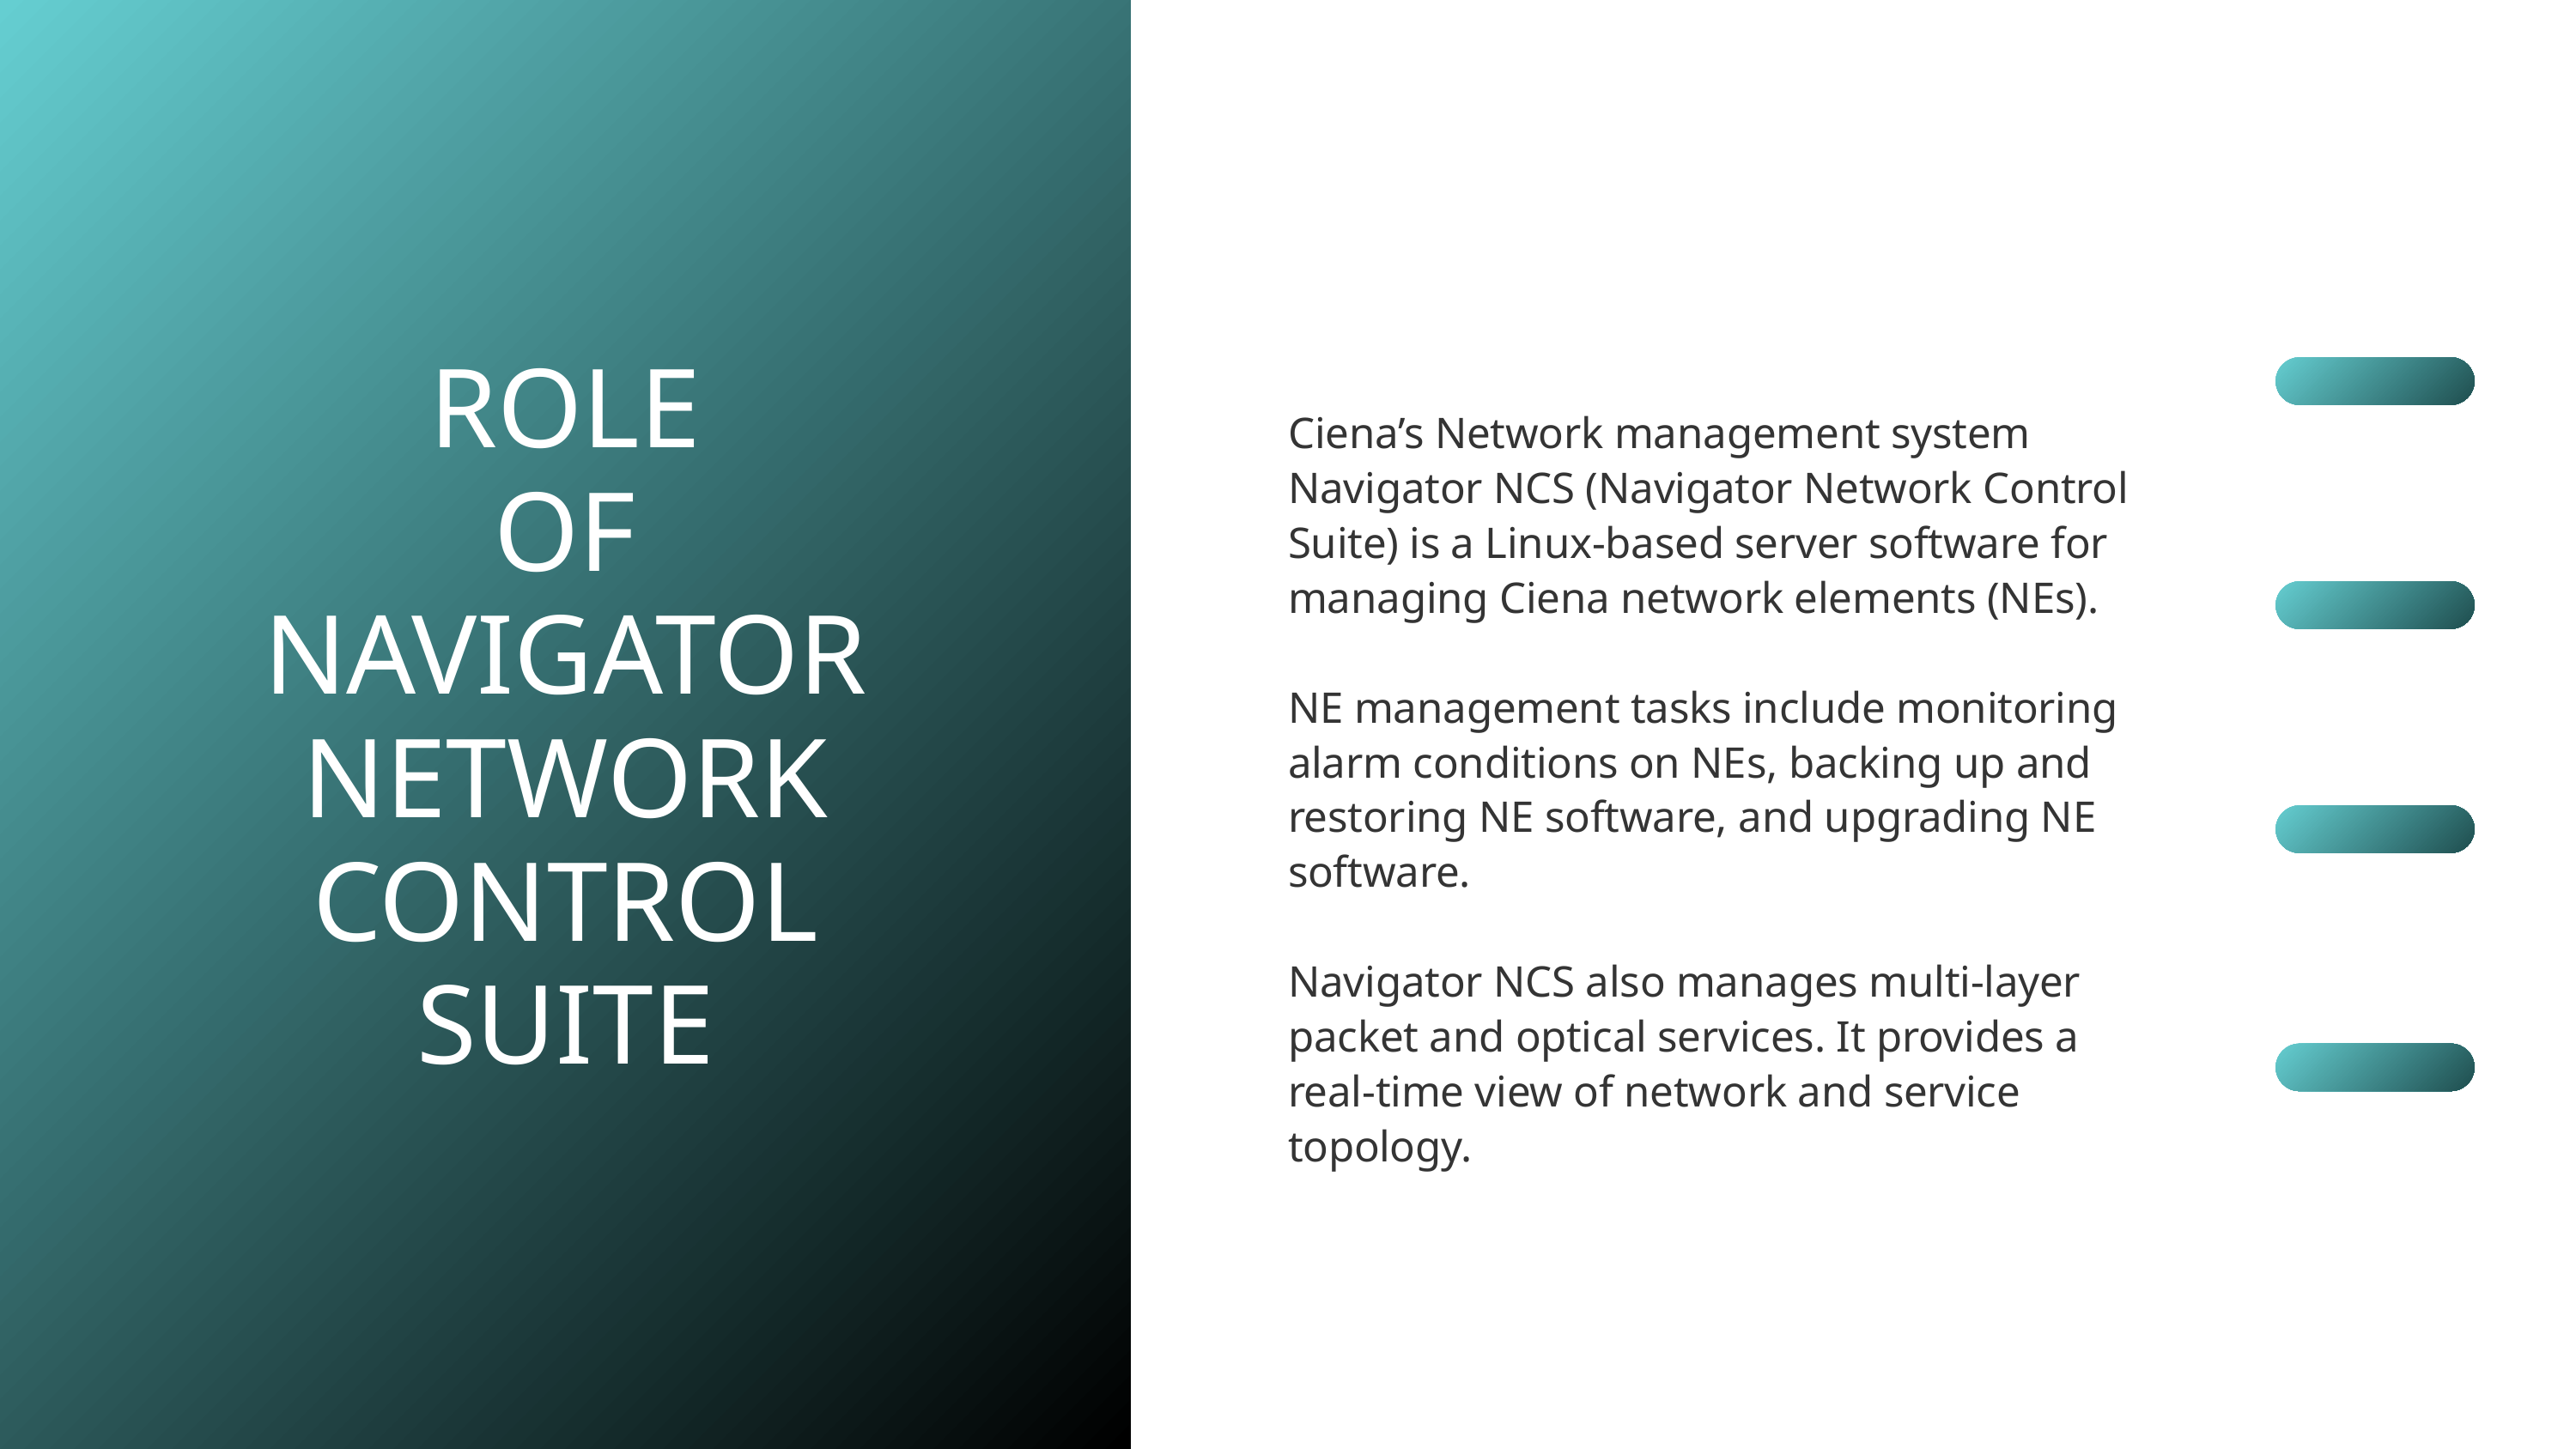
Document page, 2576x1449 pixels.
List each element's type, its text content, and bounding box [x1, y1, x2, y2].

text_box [0, 0, 1132, 1449]
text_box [2275, 804, 2475, 853]
text_box Ciena’s Network management system Navigator NCS (Navigator Network Control Suite) is a Linux-based server software for managing Ciena network elements (NEs). NE management tasks include monitoring alarm conditions on NEs, backing up and restoring NE software, and upgrading NE software. Navigator NCS also manages multi-layer packet and optical services. It provides a real-time view of network and service topology. [1287, 402, 2168, 1226]
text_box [2275, 1043, 2475, 1092]
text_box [2275, 356, 2475, 405]
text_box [2275, 580, 2475, 629]
